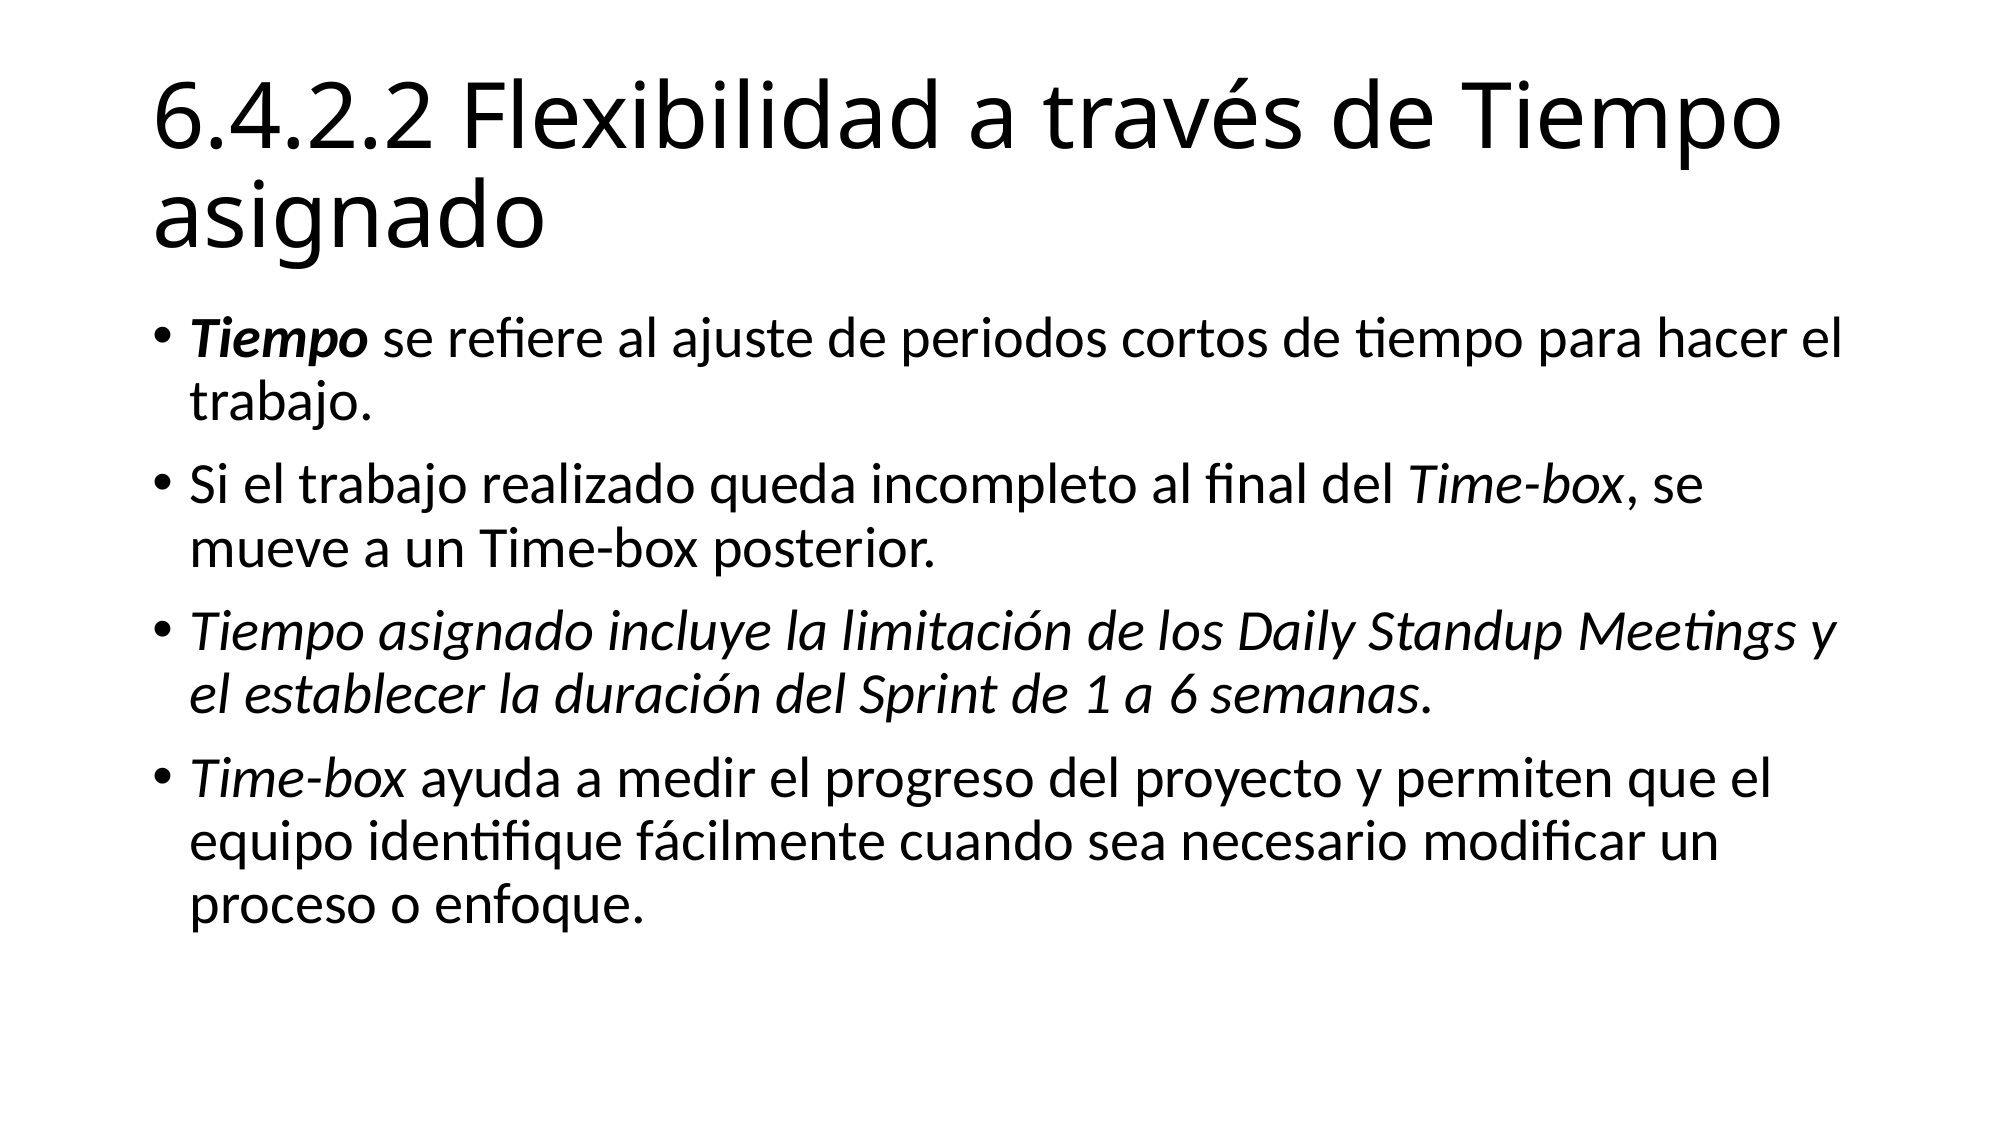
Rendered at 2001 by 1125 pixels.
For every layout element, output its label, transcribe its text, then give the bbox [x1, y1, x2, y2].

title 6.4.2.2 Flexibilidad a través de Tiempo asignado [137, 59, 1863, 278]
list Tiempo se refiere al ajuste de periodos cortos de tiempo para hacer el trabajo. Si el trabajo realizado queda incompleto al final del Time-box, se mueve a un Time-box posterior. Tiempo asignado incluye la limitación de los Daily Standup Meetings y el establecer la duración del Sprint de 1 a 6 semanas. Time-box ayuda a medir el progreso del proyecto y permiten que el equipo identifique fácilmente cuando sea necesario modificar un proceso o enfoque. [137, 299, 1863, 1014]
